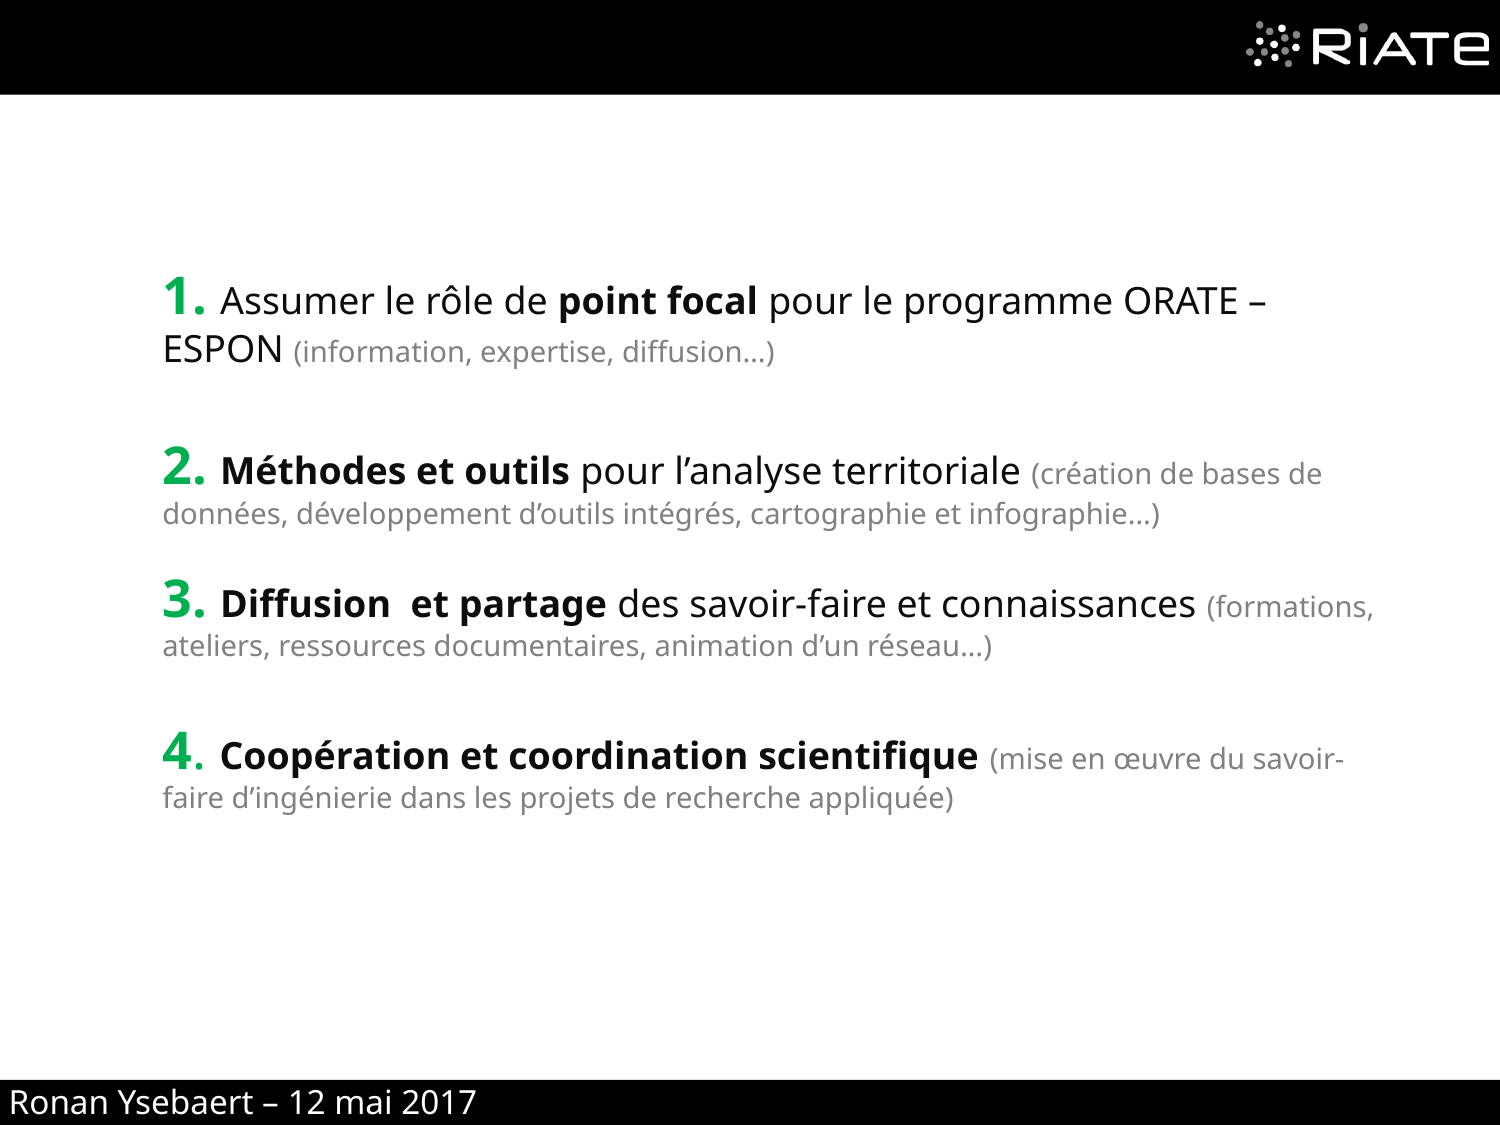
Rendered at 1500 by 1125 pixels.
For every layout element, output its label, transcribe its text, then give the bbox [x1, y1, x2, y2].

text_box [655, 1078, 1500, 1125]
text_box [0, 0, 1500, 97]
text_box Ronan Ysebaert – 12 mai 2017 [0, 1073, 655, 1125]
picture [1245, 21, 1489, 67]
text_box 1. Assumer le rôle de point focal pour le programme ORATE – ESPON (information, expertise, diffusion…) 2. Méthodes et outils pour l’analyse territoriale (création de bases de données, développement d’outils intégrés, cartographie et infographie…) 3. Diffusion et partage des savoir-faire et connaissances (formations, ateliers, ressources documentaires, animation d’un réseau…) 4. Coopération et coordination scientifique (mise en œuvre du savoir-faire d’ingénierie dans les projets de recherche appliquée) [147, 255, 1412, 823]
